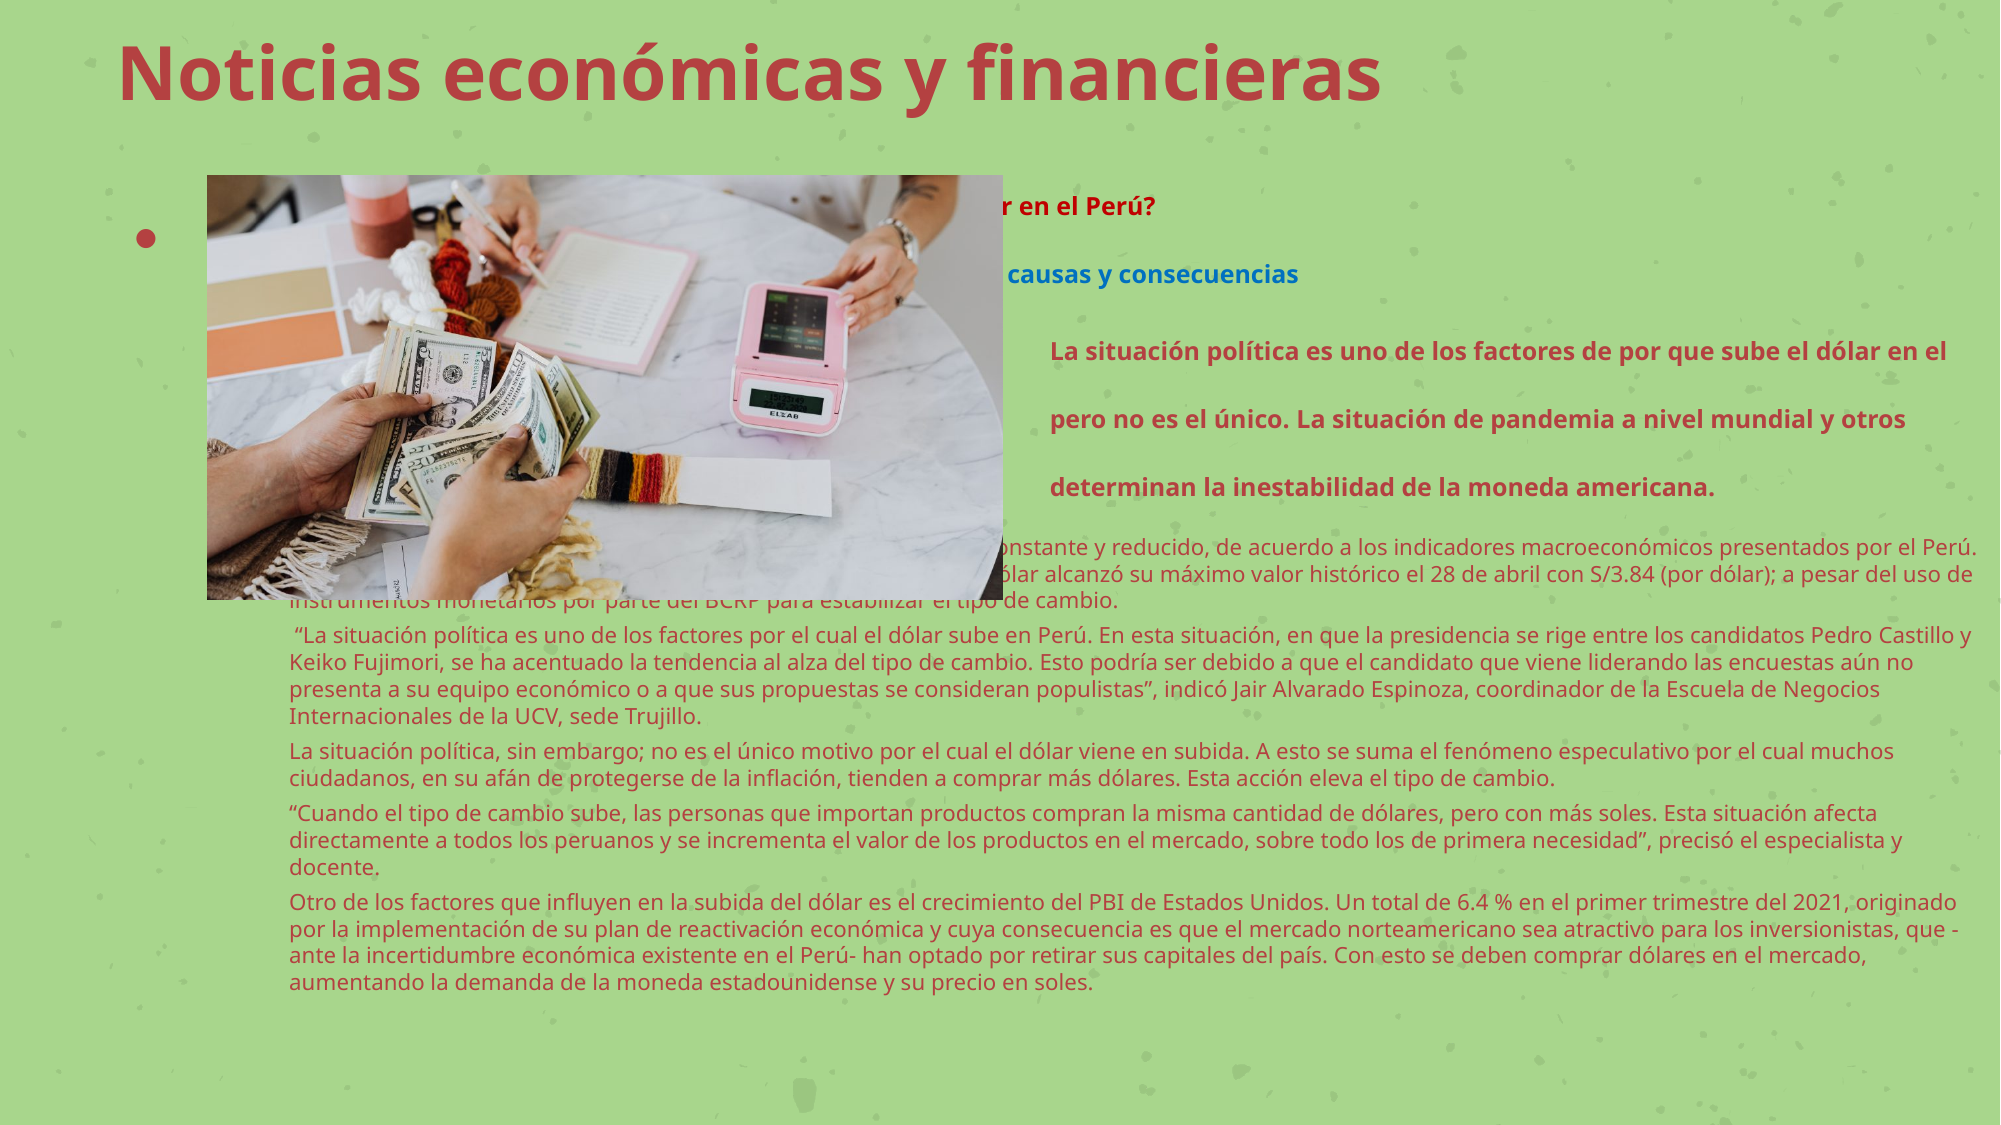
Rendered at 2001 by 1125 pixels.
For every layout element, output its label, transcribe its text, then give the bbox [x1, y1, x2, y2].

subtitle ¿Por que sube el dólar en el Perú? Conoce las causas y consecuencias La situación política es uno de los factores de por que sube el dólar en el Perú. pero no es el único. La situación de pandemia a nivel mundial y otros factores determinan la inestabilidad de la moneda americana. Durante los últimos 5 años el precio del dólar tuvo un crecimiento constante y reducido, de acuerdo a los indicadores macroeconómicos presentados por el Perú. Sin embargo, este 2021 (después de la primera vuelta electoral) el dólar alcanzó su máximo valor histórico el 28 de abril con S/3.84 (por dólar); a pesar del uso de instrumentos monetarios por parte del BCRP para estabilizar el tipo de cambio. “La situación política es uno de los factores por el cual el dólar sube en Perú. En esta situación, en que la presidencia se rige entre los candidatos Pedro Castillo y Keiko Fujimori, se ha acentuado la tendencia al alza del tipo de cambio. Esto podría ser debido a que el candidato que viene liderando las encuestas aún no presenta a su equipo económico o a que sus propuestas se consideran populistas”, indicó Jair Alvarado Espinoza, coordinador de la Escuela de Negocios Internacionales de la UCV, sede Trujillo. La situación política, sin embargo; no es el único motivo por el cual el dólar viene en subida. A esto se suma el fenómeno especulativo por el cual muchos ciudadanos, en su afán de protegerse de la inflación, tienden a comprar más dólares. Esta acción eleva el tipo de cambio. “Cuando el tipo de cambio sube, las personas que importan productos compran la misma cantidad de dólares, pero con más soles. Esta situación afecta directamente a todos los peruanos y se incrementa el valor de los productos en el mercado, sobre todo los de primera necesidad”, precisó el especialista y docente. Otro de los factores que influyen en la subida del dólar es el crecimiento del PBI de Estados Unidos. Un total de 6.4 % en el primer trimestre del 2021, originado por la implementación de su plan de reactivación económica y cuya consecuencia es que el mercado norteamericano sea atractivo para los inversionistas, que -ante la incertidumbre económica existente en el Perú- han optado por retirar sus capitales del país. Con esto se deben comprar dólares en el mercado, aumentando la demanda de la moneda estadounidense y su precio en soles. [101, 175, 2000, 1074]
title Noticias económicas y financieras [101, 10, 1434, 341]
picture [207, 175, 1003, 601]
